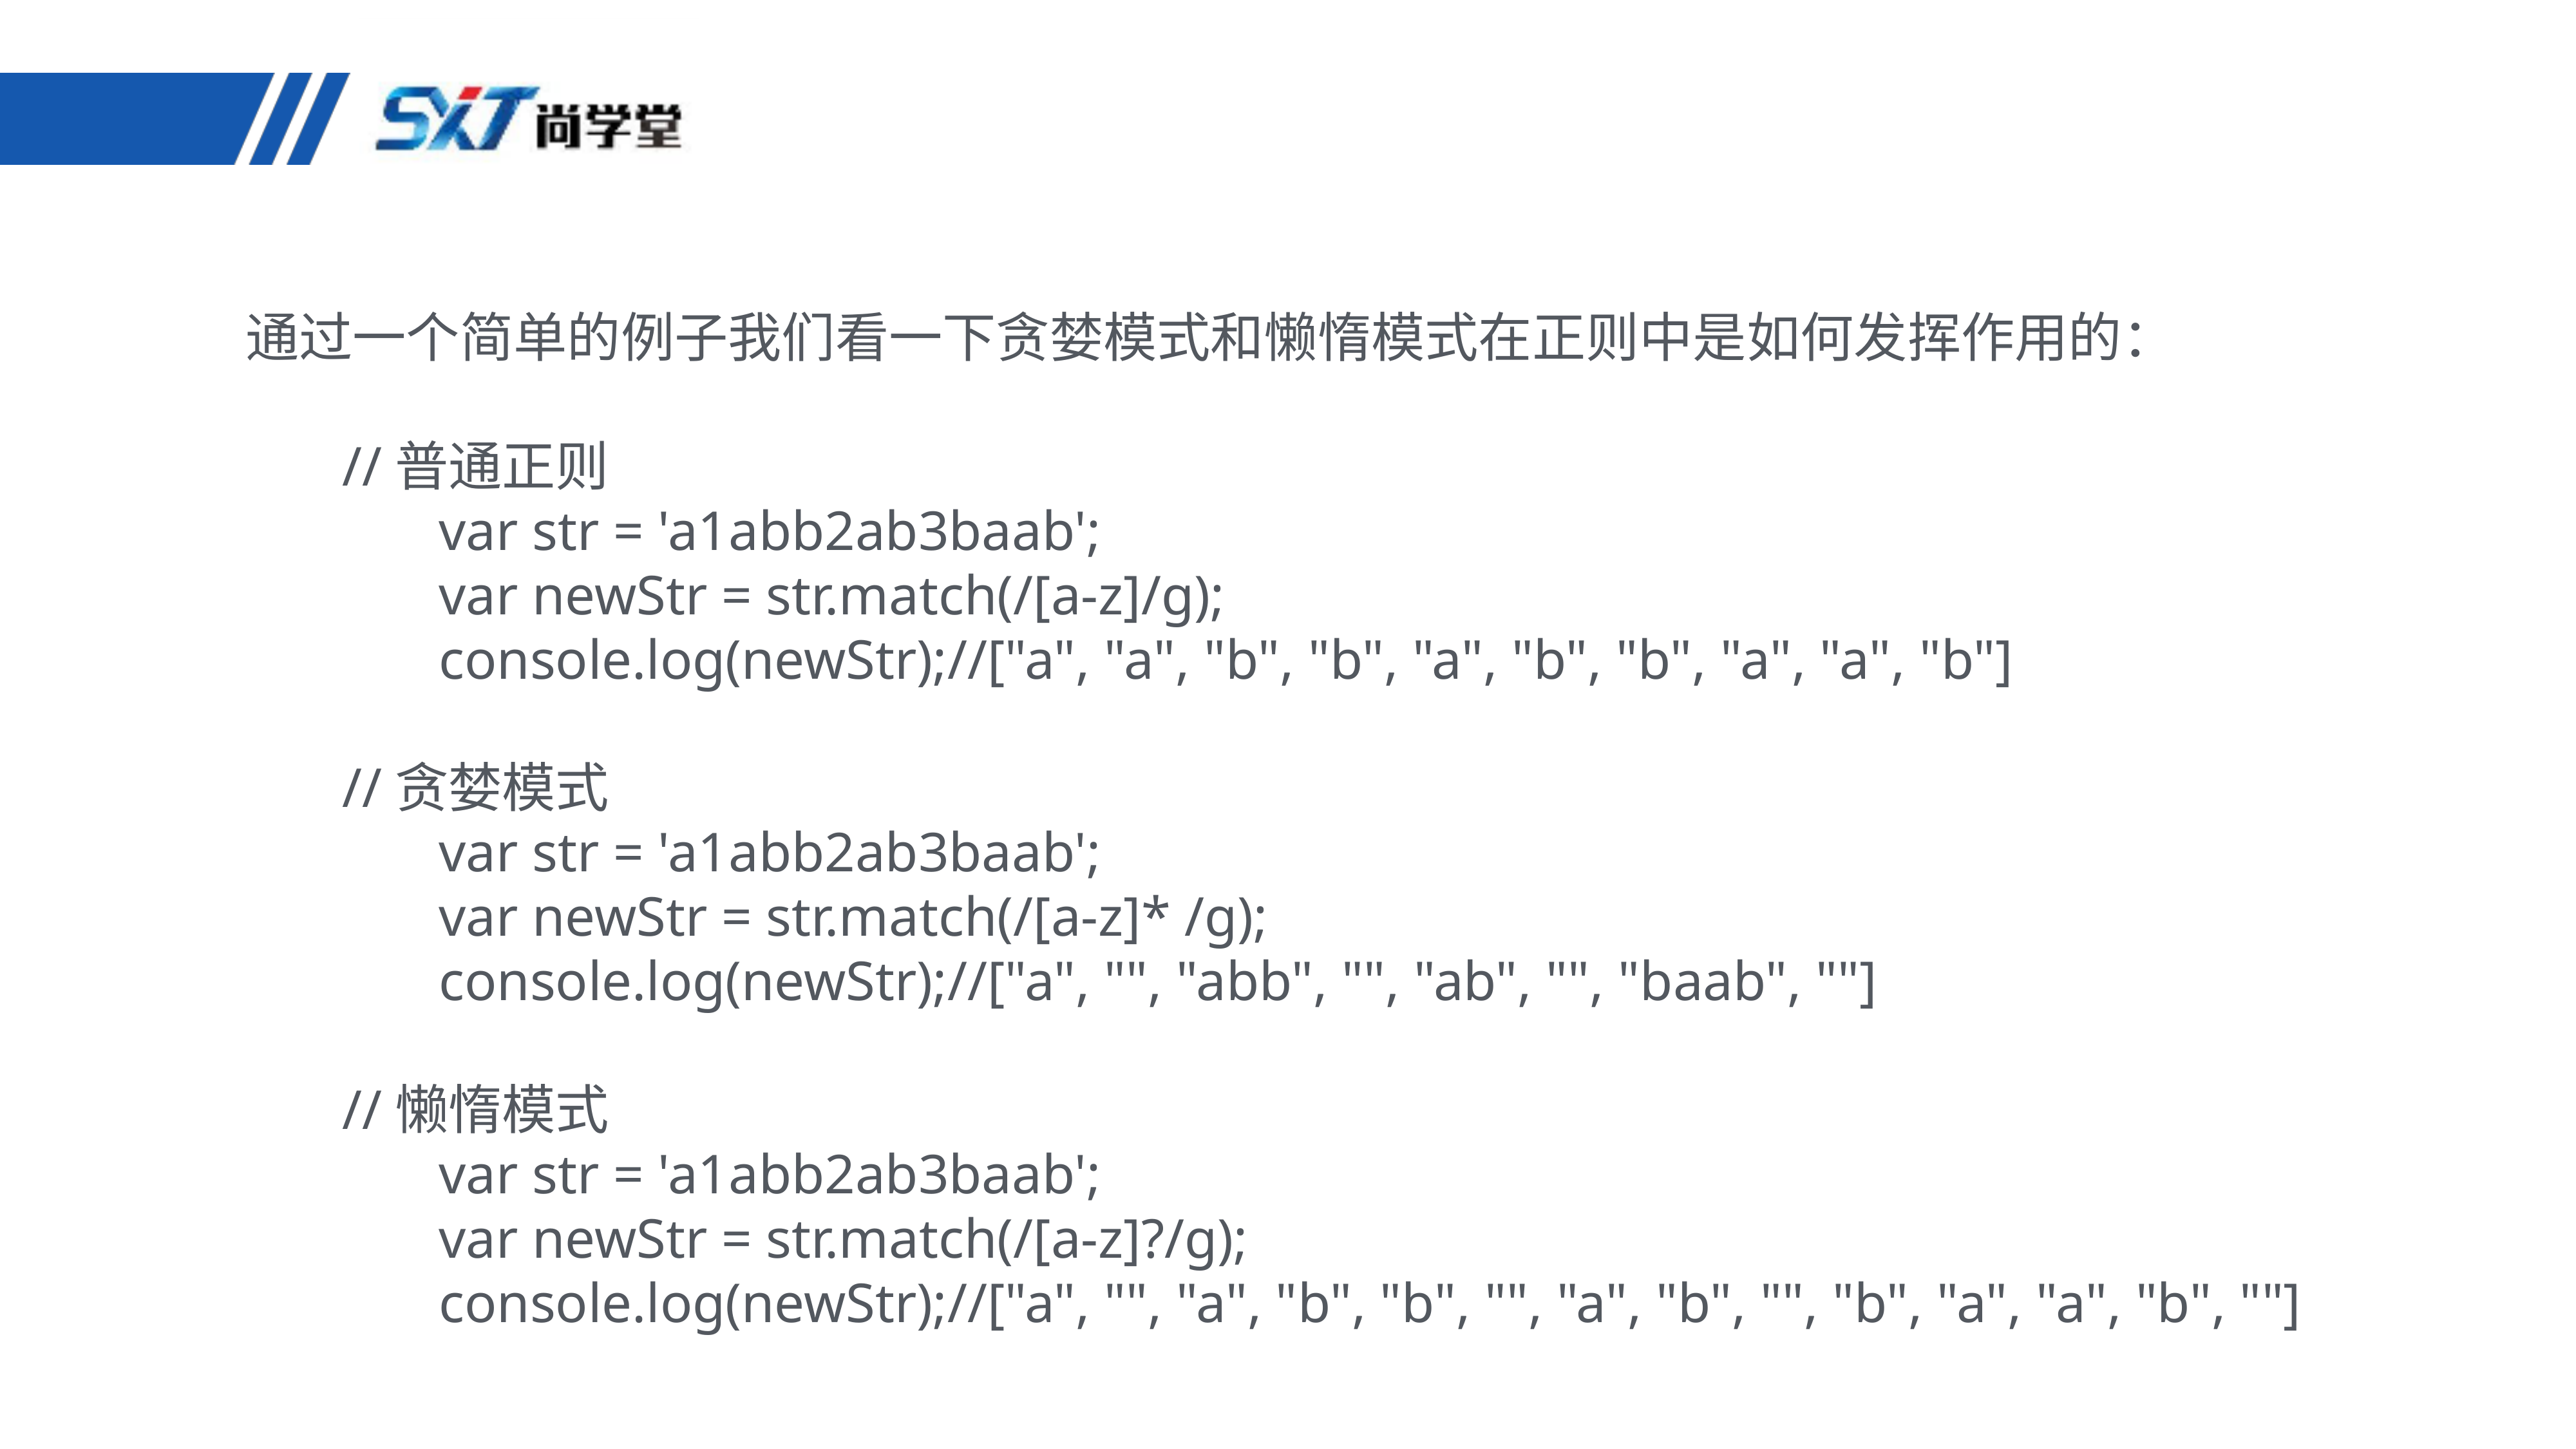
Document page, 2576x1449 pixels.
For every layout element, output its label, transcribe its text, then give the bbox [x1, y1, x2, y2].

picture [359, 17, 699, 242]
text_box 通过一个简单的例子我们看一下贪婪模式和懒惰模式在正则中是如何发挥作用的： //普通正则 var str = 'a1abb2ab3baab'; var newStr = str.match(/[a-z]/g); console.log(newStr);//["a", "a", "b", "b", "a", "b", "b", "a", "a", "b"] //贪婪模式 var str = 'a1abb2ab3baab'; var newStr = str.match(/[a-z]* /g); console.log(newStr);//["a", "", "abb", "", "ab", "", "baab", ""] //懒惰模式 var str = 'a1abb2ab3baab'; var newStr = str.match(/[a-z]?/g); console.log(newStr);//["a", "", "a", "b", "b", "", "a", "b", "", "b", "a", "a", "b", ""] [236, 298, 2483, 1338]
picture [0, 73, 350, 165]
